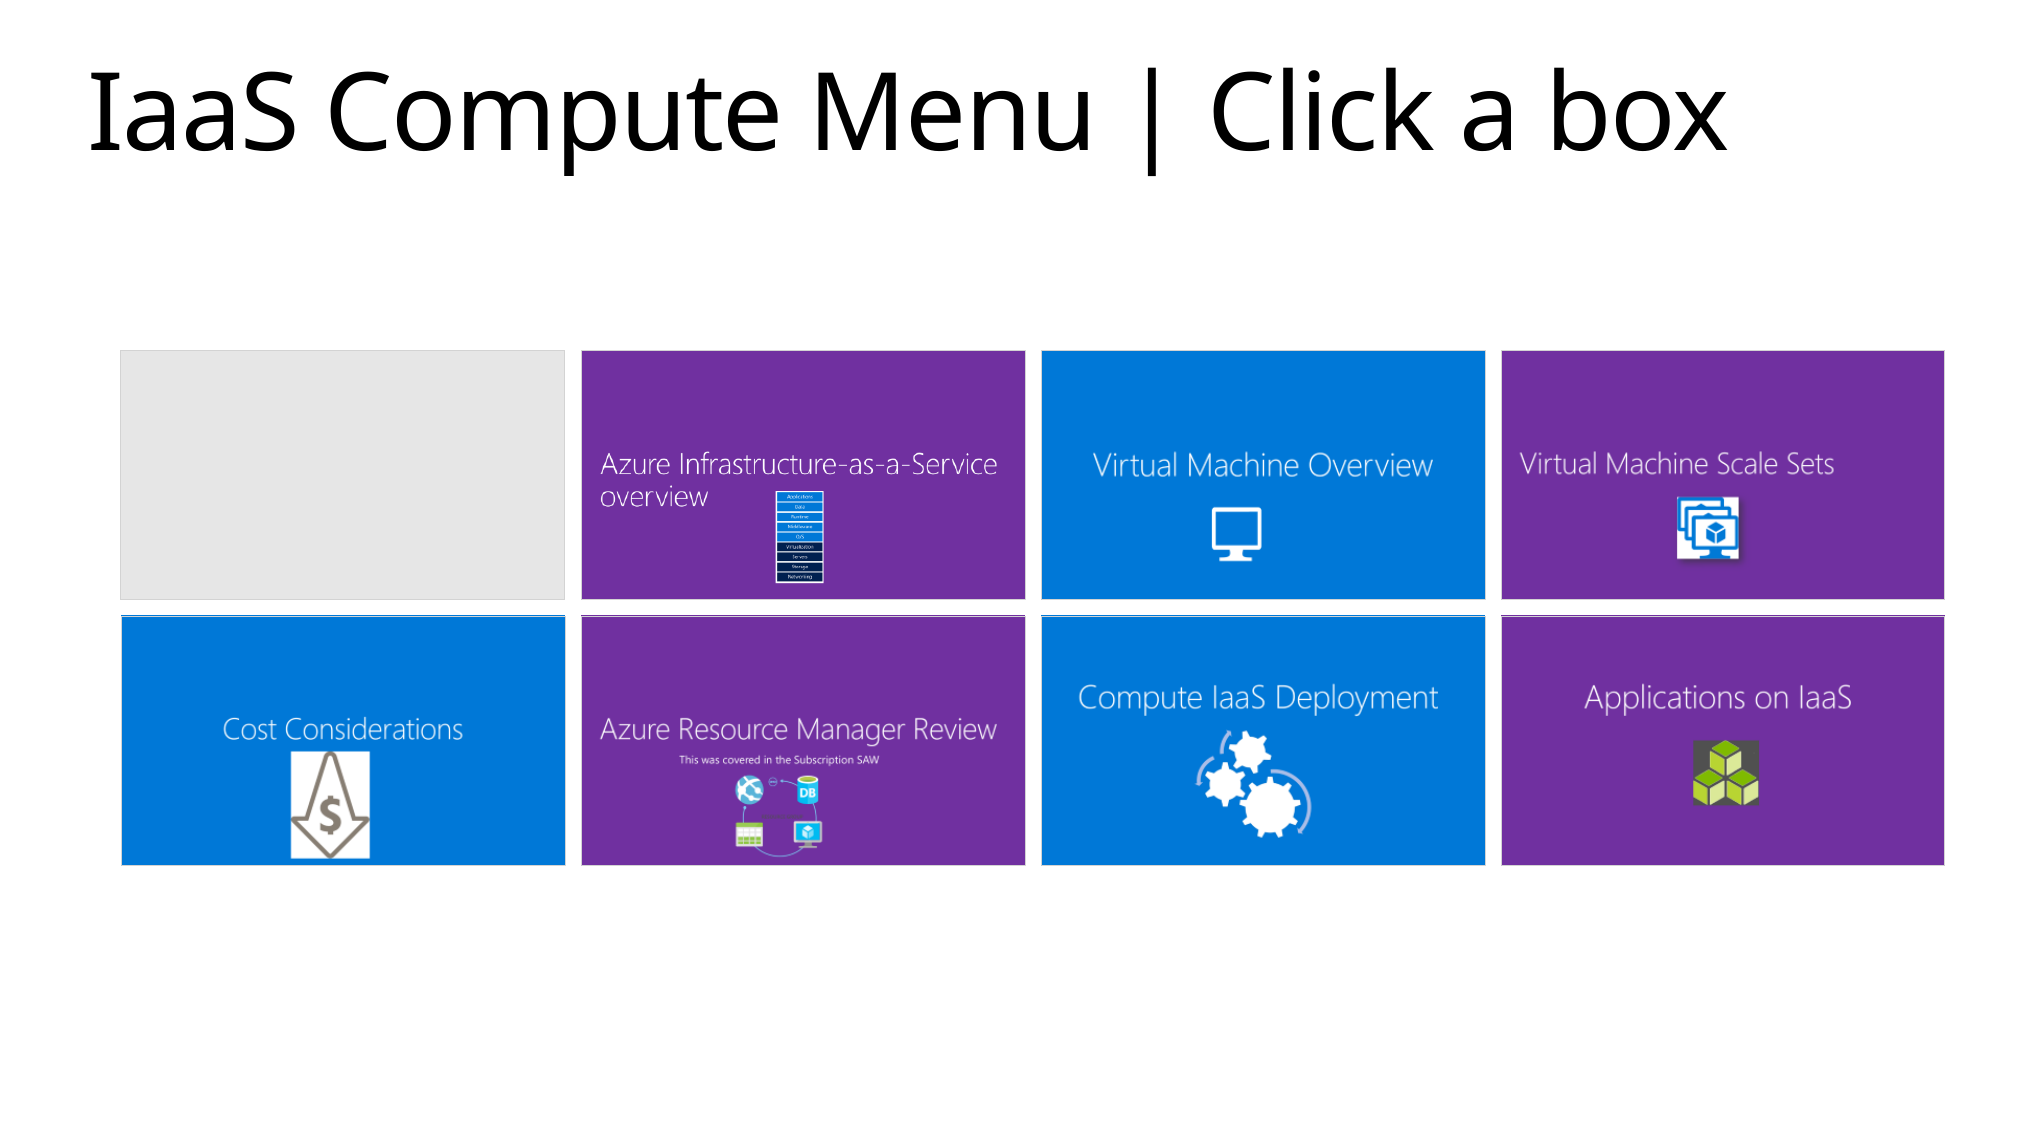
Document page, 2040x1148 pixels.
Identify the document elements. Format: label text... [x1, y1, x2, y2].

picture [582, 351, 1025, 599]
picture [121, 351, 564, 599]
picture [1502, 351, 1944, 599]
picture [1042, 617, 1485, 865]
picture [1502, 617, 1944, 865]
picture [122, 617, 565, 865]
picture [582, 617, 1025, 865]
picture [1042, 351, 1485, 599]
title IaaS Compute Menu | Click a box [63, 41, 1823, 264]
